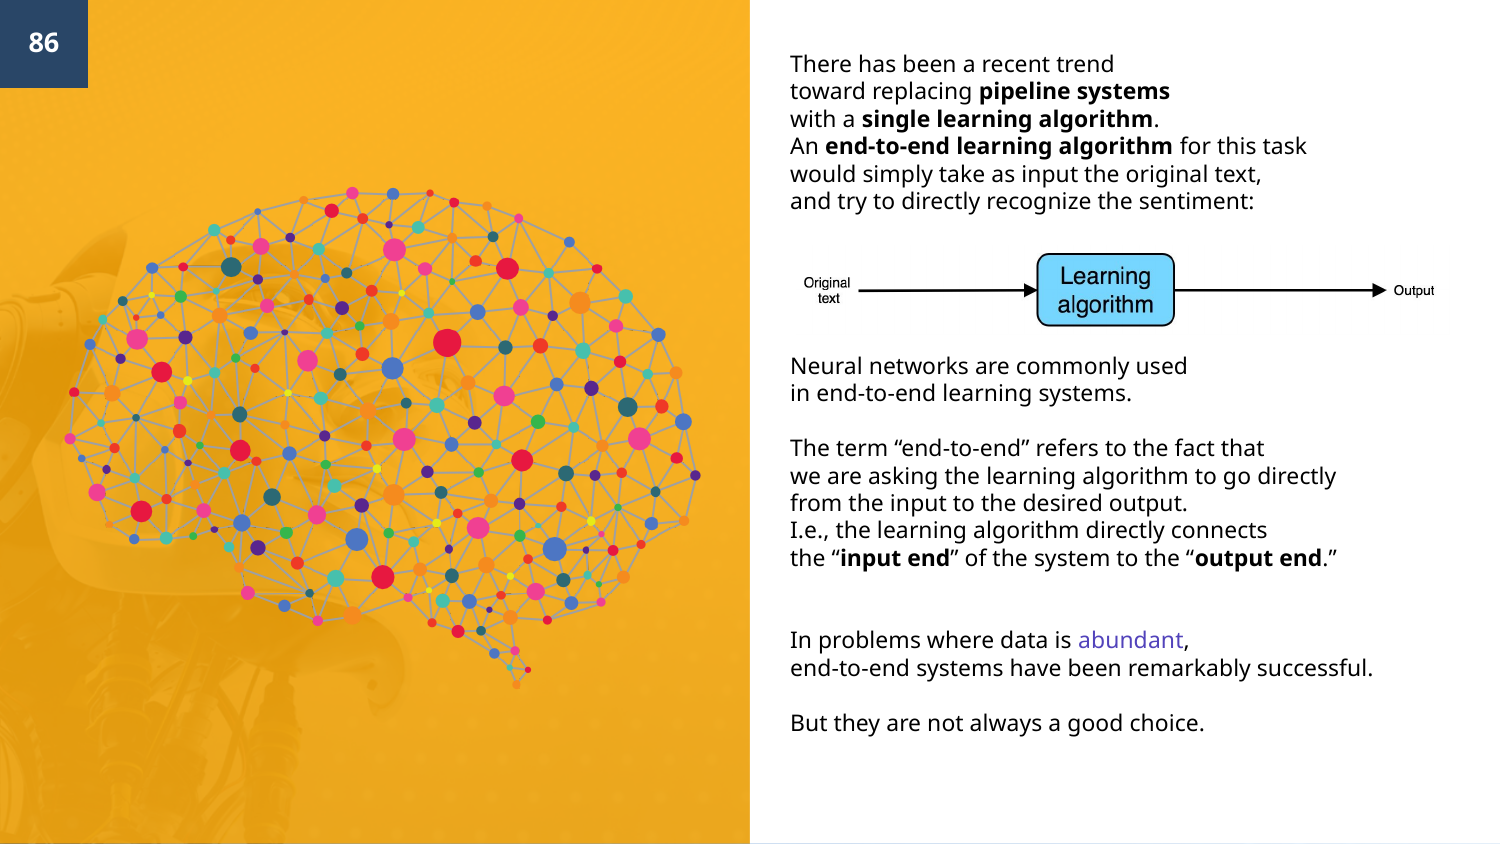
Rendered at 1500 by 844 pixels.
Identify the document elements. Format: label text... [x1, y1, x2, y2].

picture [796, 245, 1451, 335]
text_box There has been a recent trend toward replacing pipeline systems with a single learning algorithm. An end-to-end learning algorithm​ for this task would simply take as input the original text, and try to directly recognize the sentiment: Neural networks are commonly used in end-to-end learning systems. The term “end-to-end” refers to the fact that we are asking the learning algorithm to go directly from the input to the desired output. I.e., the learning algorithm directly connects the “input end” of the system to the “output end.” In problems where data is abundant, end-to-end systems have been remarkably successful. But they are not always a good choice. [775, 34, 1450, 760]
picture [37, 134, 727, 726]
slide_number 86 [0, 0, 88, 88]
